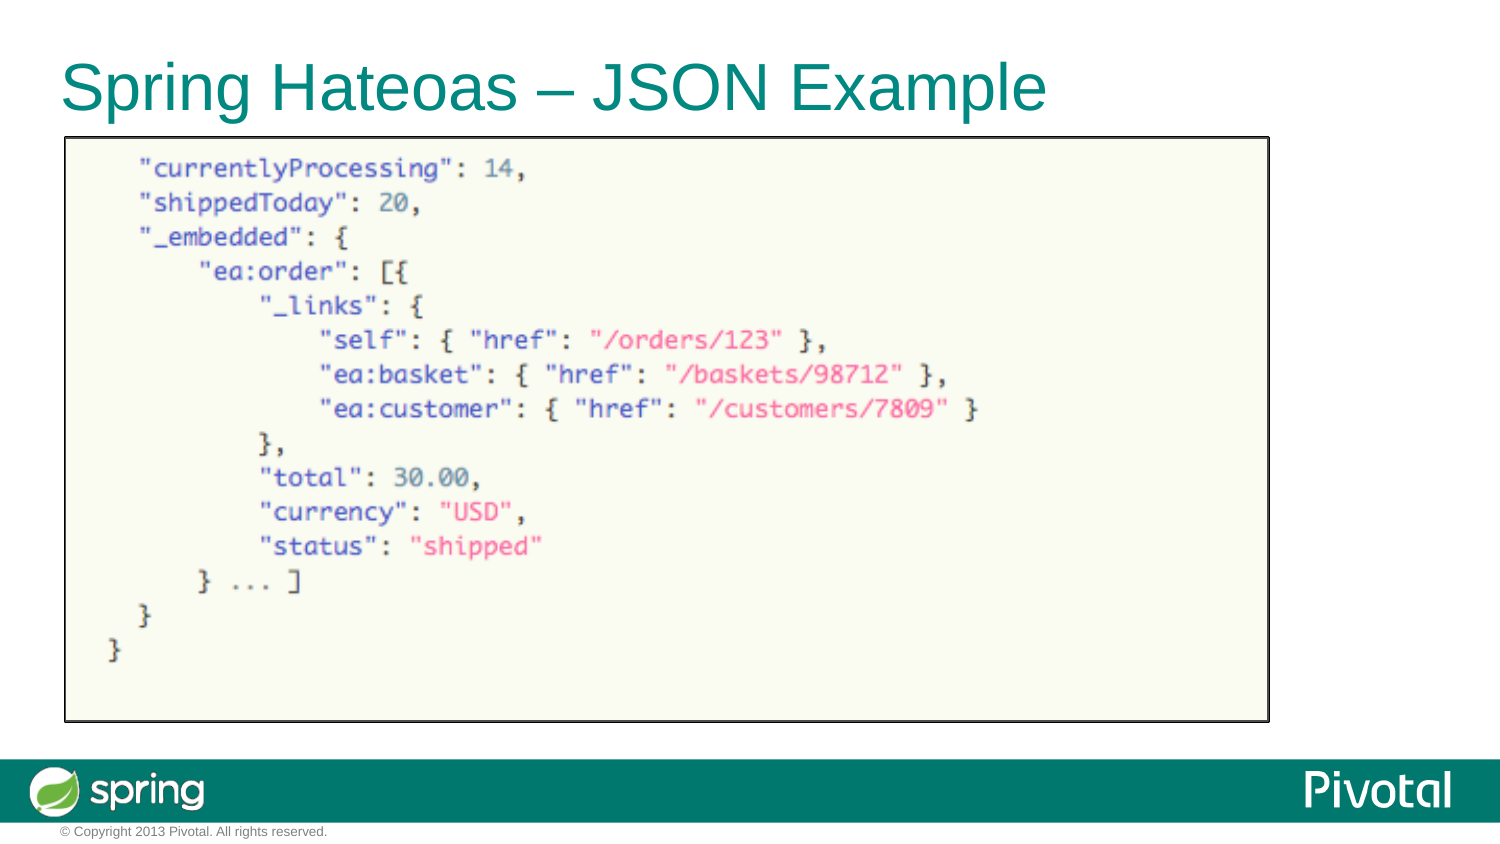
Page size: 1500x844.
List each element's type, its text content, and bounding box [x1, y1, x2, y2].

text_box [1047, 138, 1268, 721]
picture [68, 137, 1045, 719]
text_box [1042, 135, 1271, 725]
title Spring Hateoas – JSON Example [60, 53, 1440, 129]
picture [1304, 768, 1452, 811]
picture [0, 754, 217, 829]
